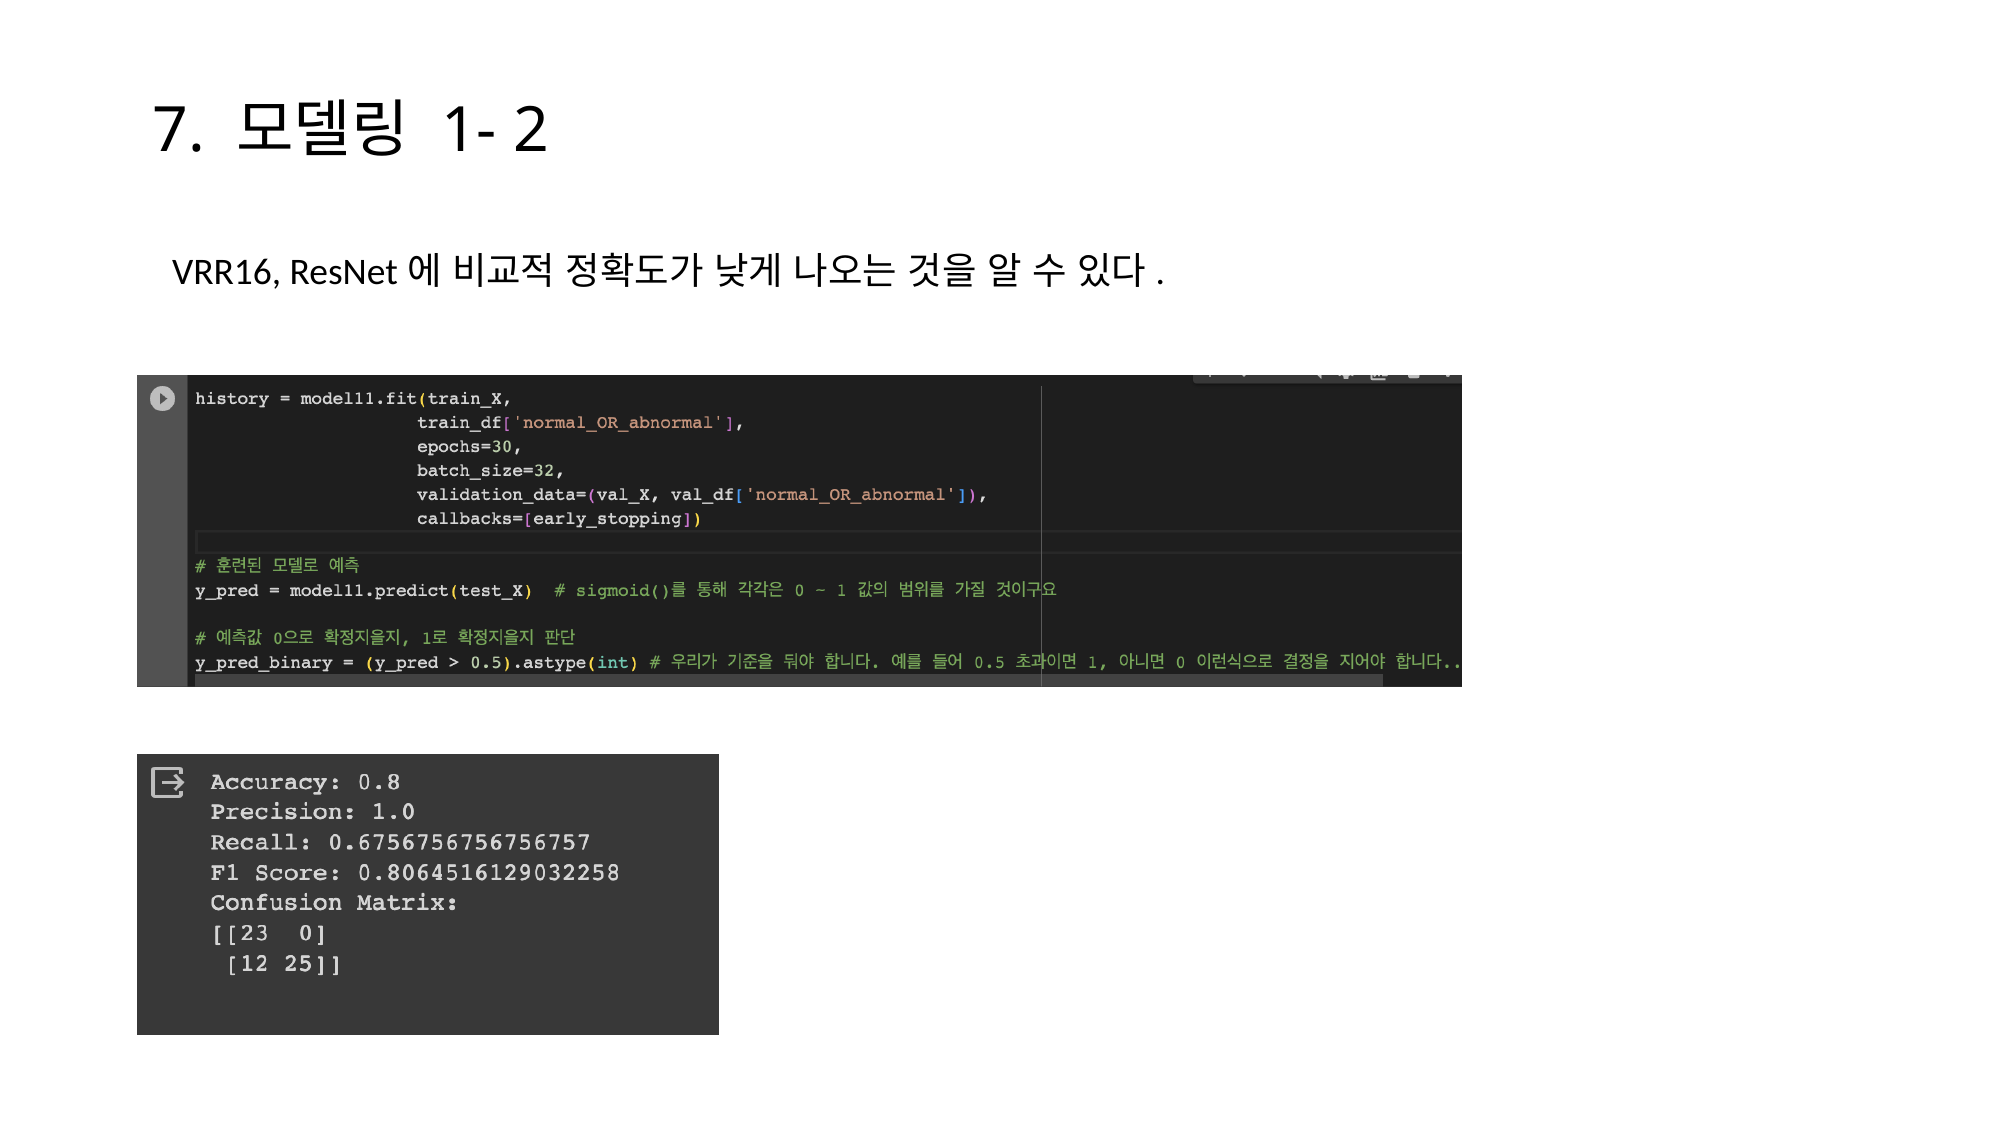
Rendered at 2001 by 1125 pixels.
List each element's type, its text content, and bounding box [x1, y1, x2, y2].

text_box VRR16, ResNet에 비교적 정확도가 낮게 나오는 것을 알 수 있다. [157, 239, 1443, 300]
title 7. 모델링 1- 2 [137, 22, 1863, 240]
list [137, 375, 1462, 687]
picture [137, 754, 719, 1035]
